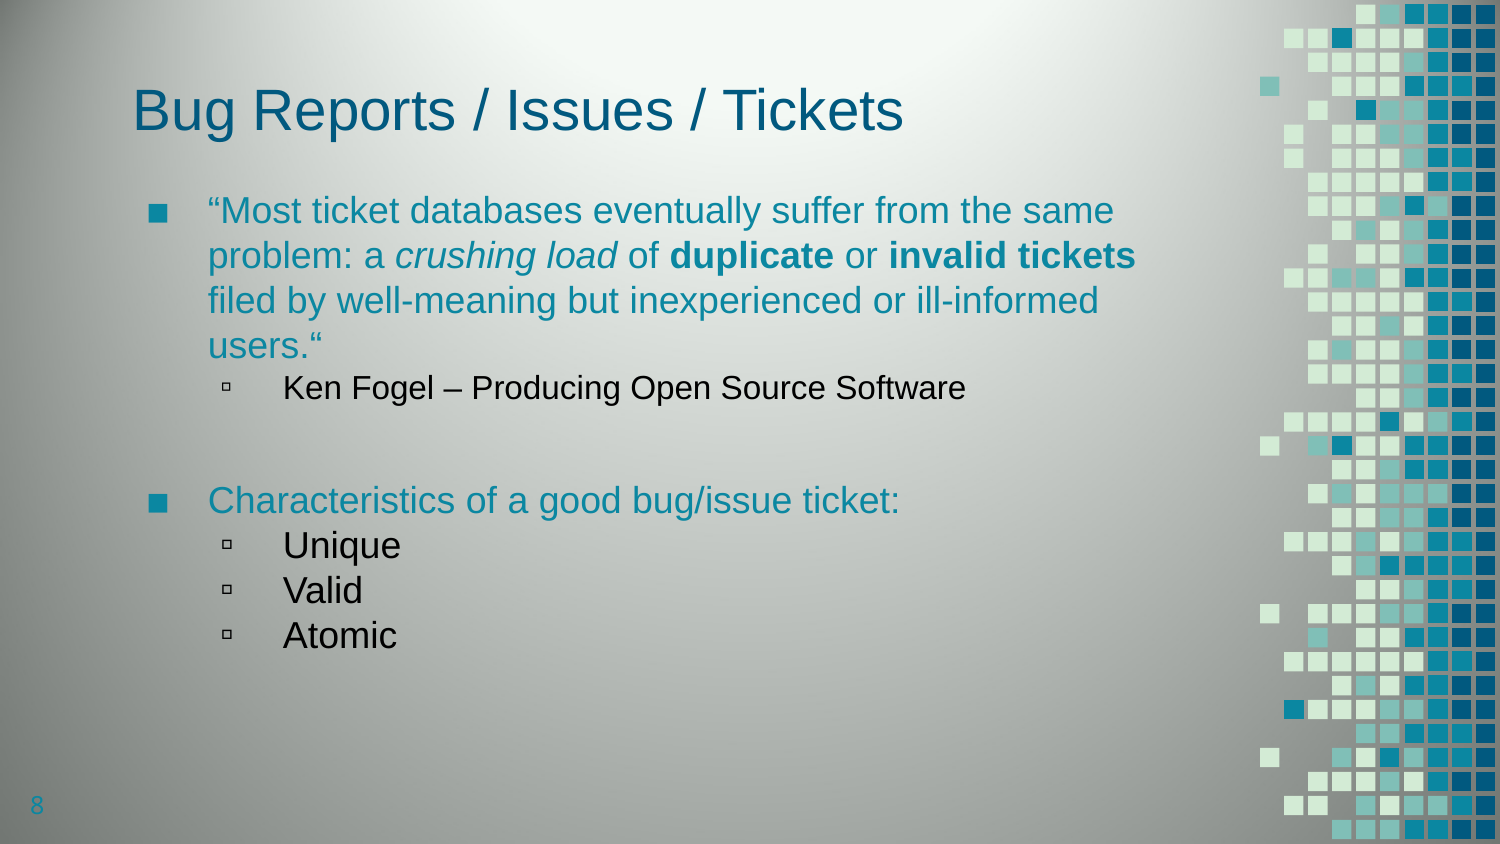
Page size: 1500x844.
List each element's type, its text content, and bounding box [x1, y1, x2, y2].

slide_number 8 [15, 774, 105, 839]
picture [0, 0, 1500, 844]
list “Most ticket databases eventually suffer from the same problem: a crushing load of duplicate or invalid tickets filed by well-meaning but inexperienced or ill-informed users.“ Ken Fogel – Producing Open Source Software Characteristics of a good bug/issue ticket: Unique Valid Atomic [117, 171, 1227, 774]
title Bug Reports / Issues / Tickets [117, 16, 1227, 158]
